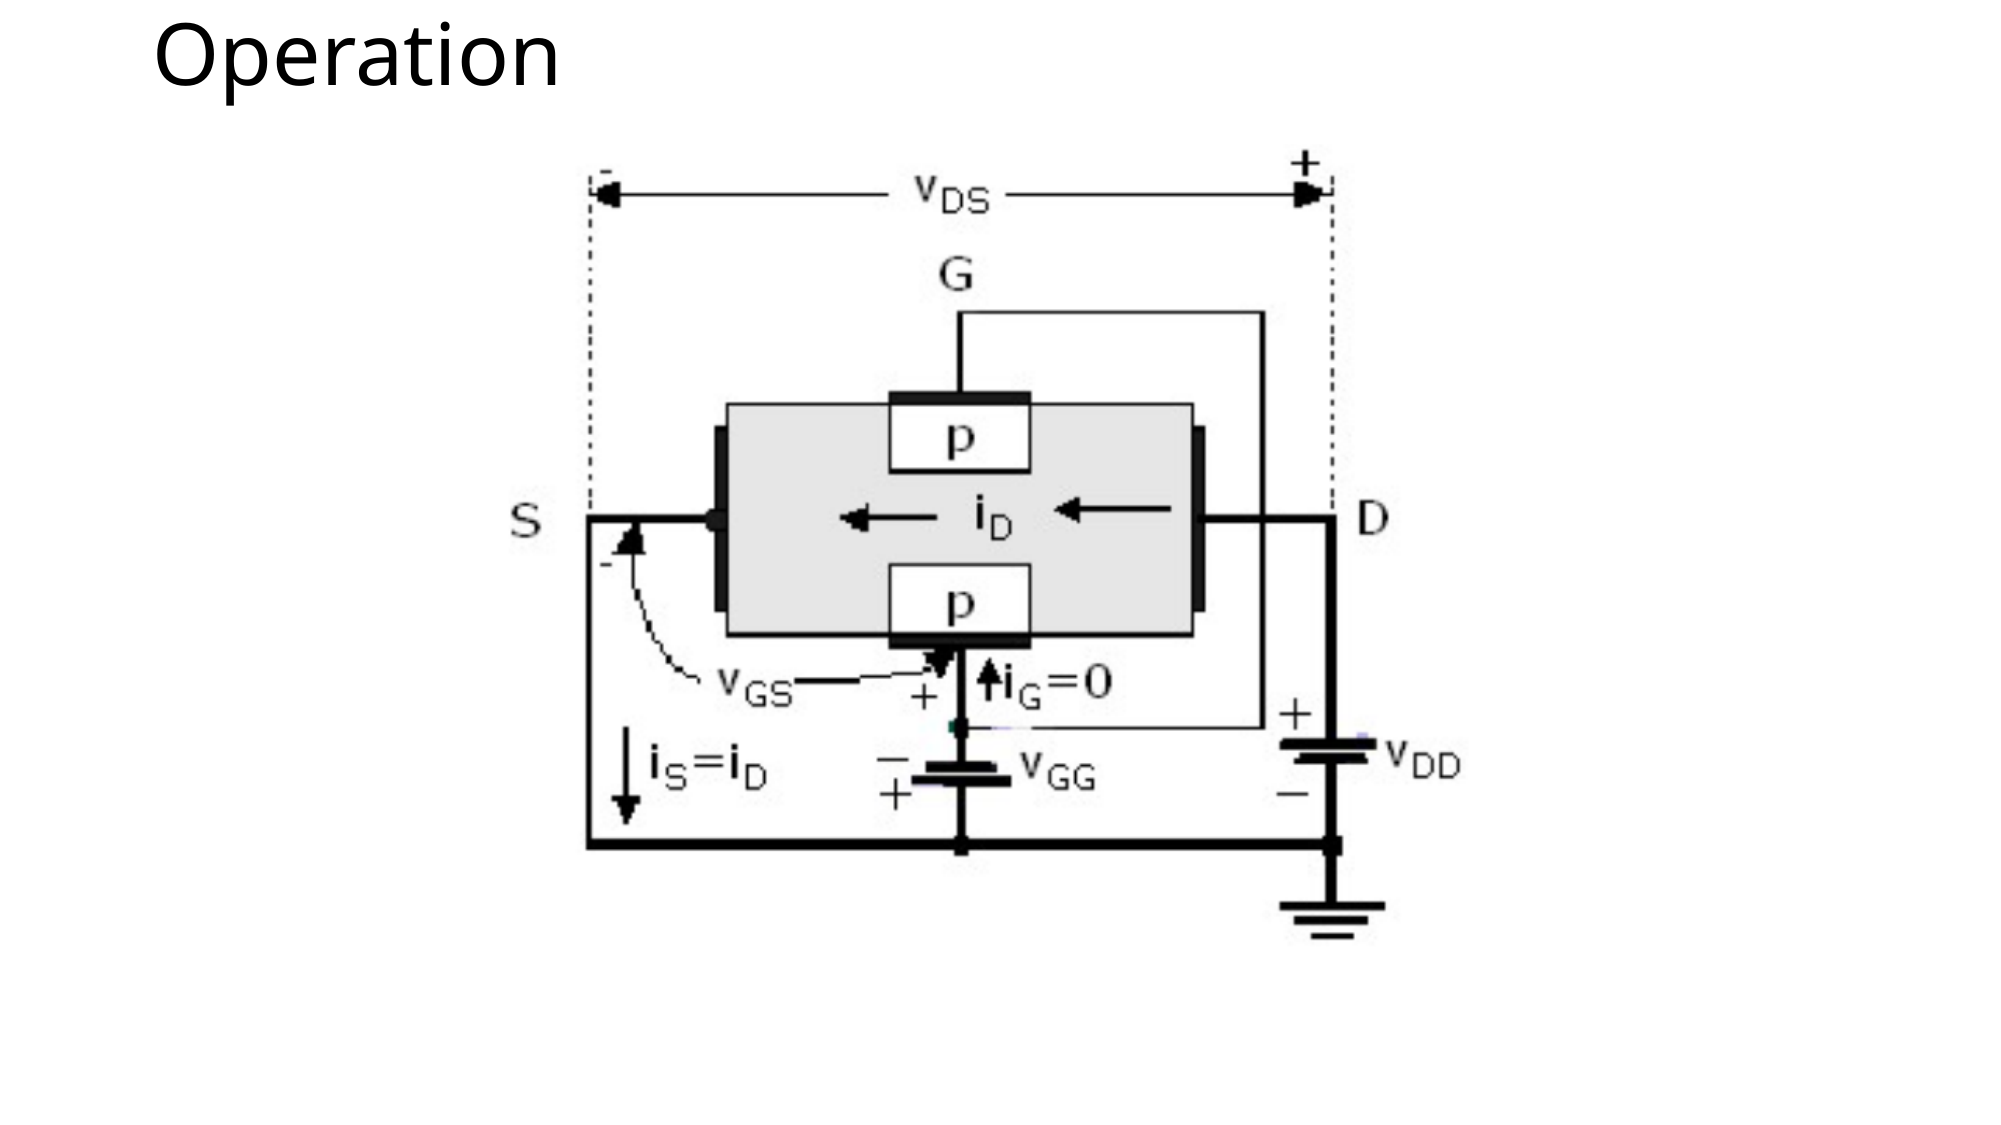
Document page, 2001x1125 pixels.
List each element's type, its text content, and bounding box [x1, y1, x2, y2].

title Operation [137, 3, 1863, 112]
picture [492, 144, 1508, 981]
